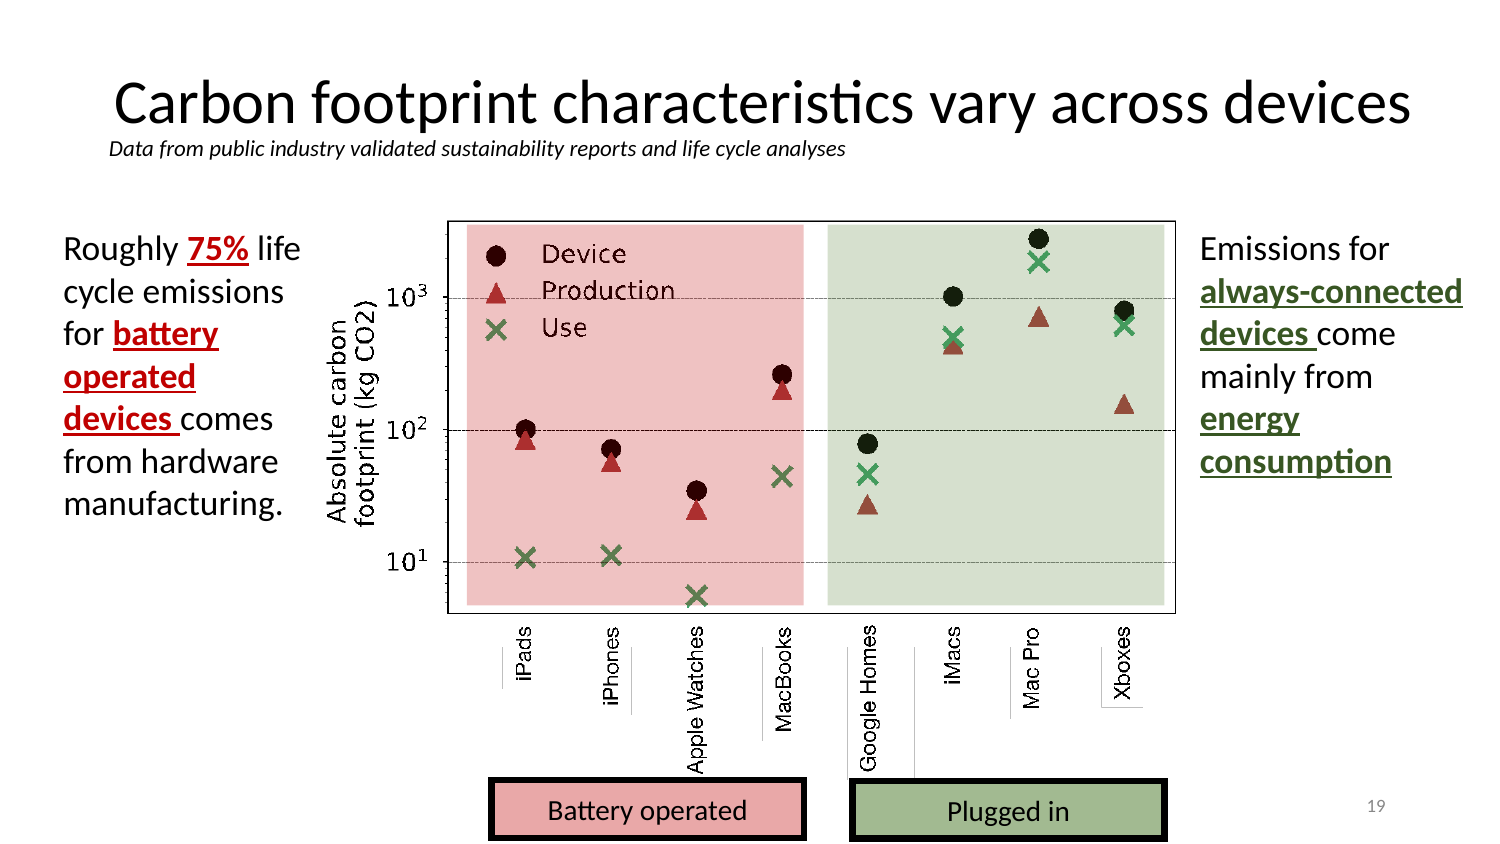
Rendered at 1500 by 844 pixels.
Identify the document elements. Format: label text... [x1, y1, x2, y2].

text_box Data from public industry validated sustainability reports and life cycle analyses [97, 127, 1403, 167]
text_box Emissions for always-connected devices come mainly from energy consumption [1204, 219, 1477, 481]
picture [299, 194, 1201, 783]
text_box Battery operated [491, 789, 804, 838]
title Carbon footprint characteristics vary across devices [103, 21, 1462, 185]
text_box Roughly 75% life cycle emissions for battery operated devices comes from hardware manufacturing. [52, 219, 294, 523]
text_box Plugged in [852, 789, 1165, 839]
slide_number 19 [1165, 782, 1397, 827]
